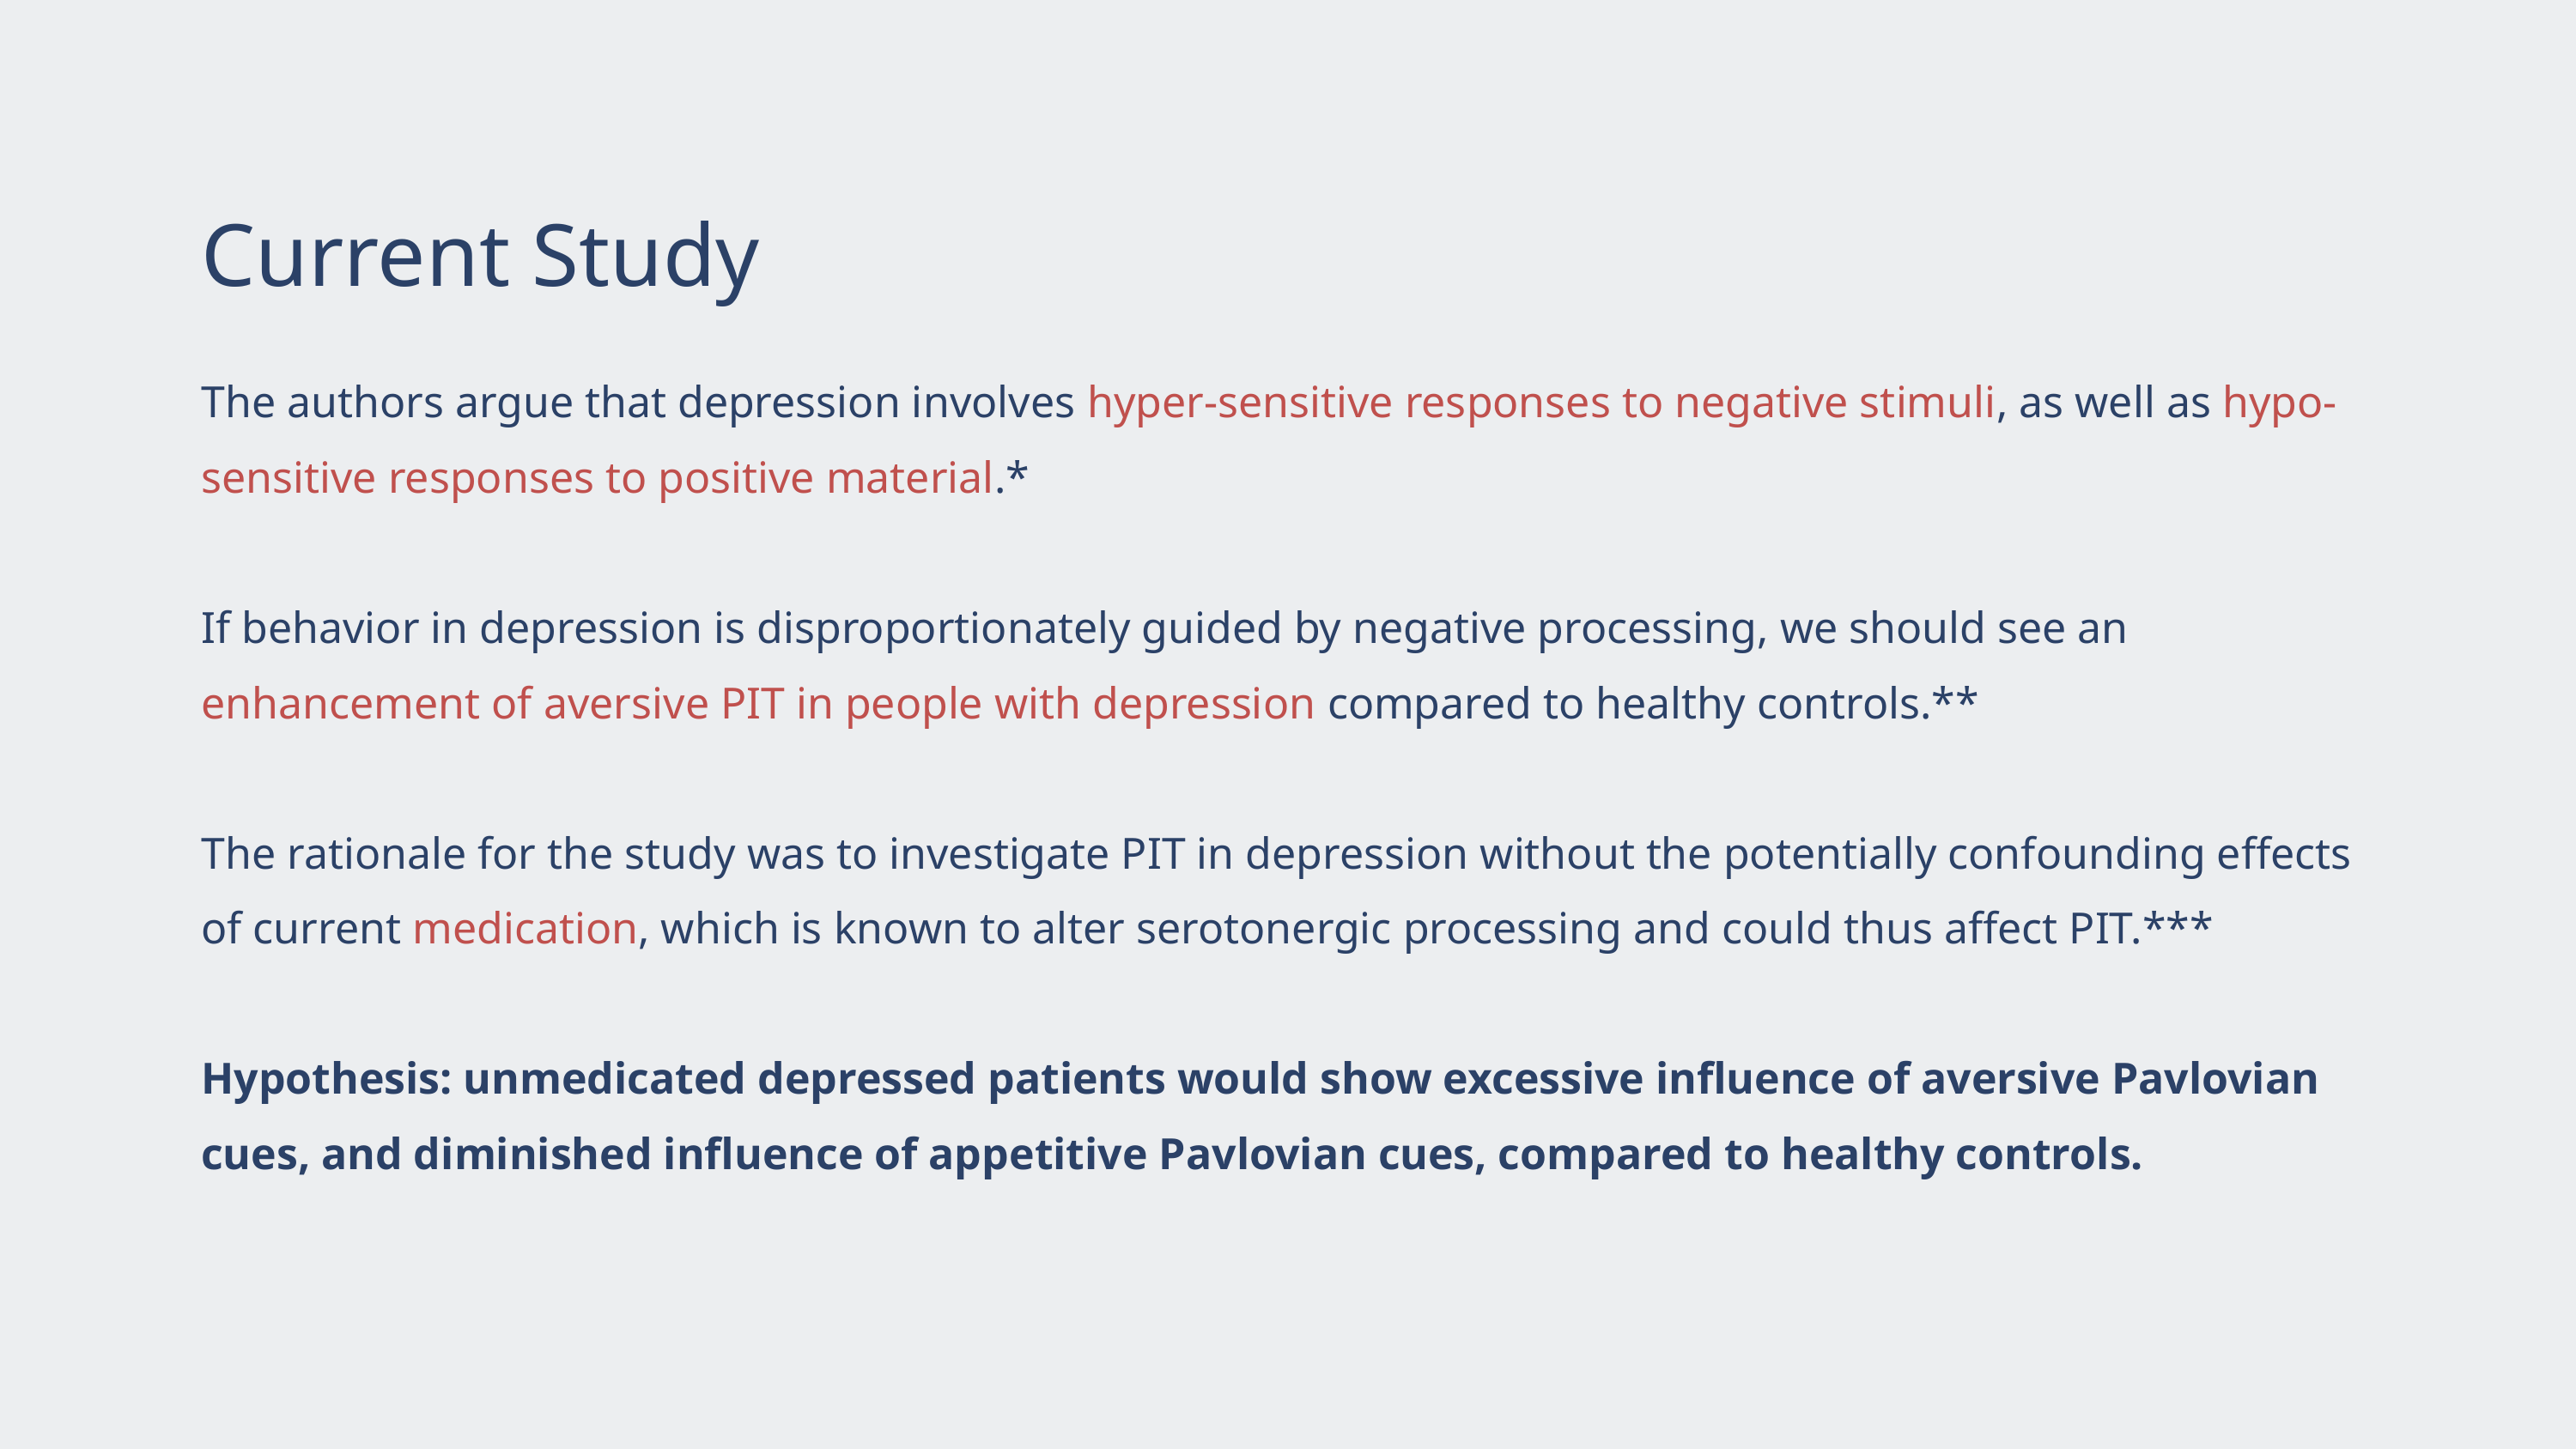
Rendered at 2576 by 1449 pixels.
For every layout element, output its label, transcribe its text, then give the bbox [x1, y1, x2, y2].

text_box The authors argue that depression involves hyper-sensitive responses to negative stimuli, as well as hypo-sensitive responses to positive material.* If behavior in depression is disproportionately guided by negative processing, we should see an enhancement of aversive PIT in people with depression compared to healthy controls.** The rationale for the study was to investigate PIT in depression without the potentially confounding effects of current medication, which is known to alter serotonergic processing and could thus affect PIT.*** Hypothesis: unmedicated depressed patients would show excessive influence of aversive Pavlovian cues, and diminished influence of appetitive Pavlovian cues, compared to healthy controls. [201, 351, 2375, 1253]
text_box Current Study [201, 123, 2375, 304]
